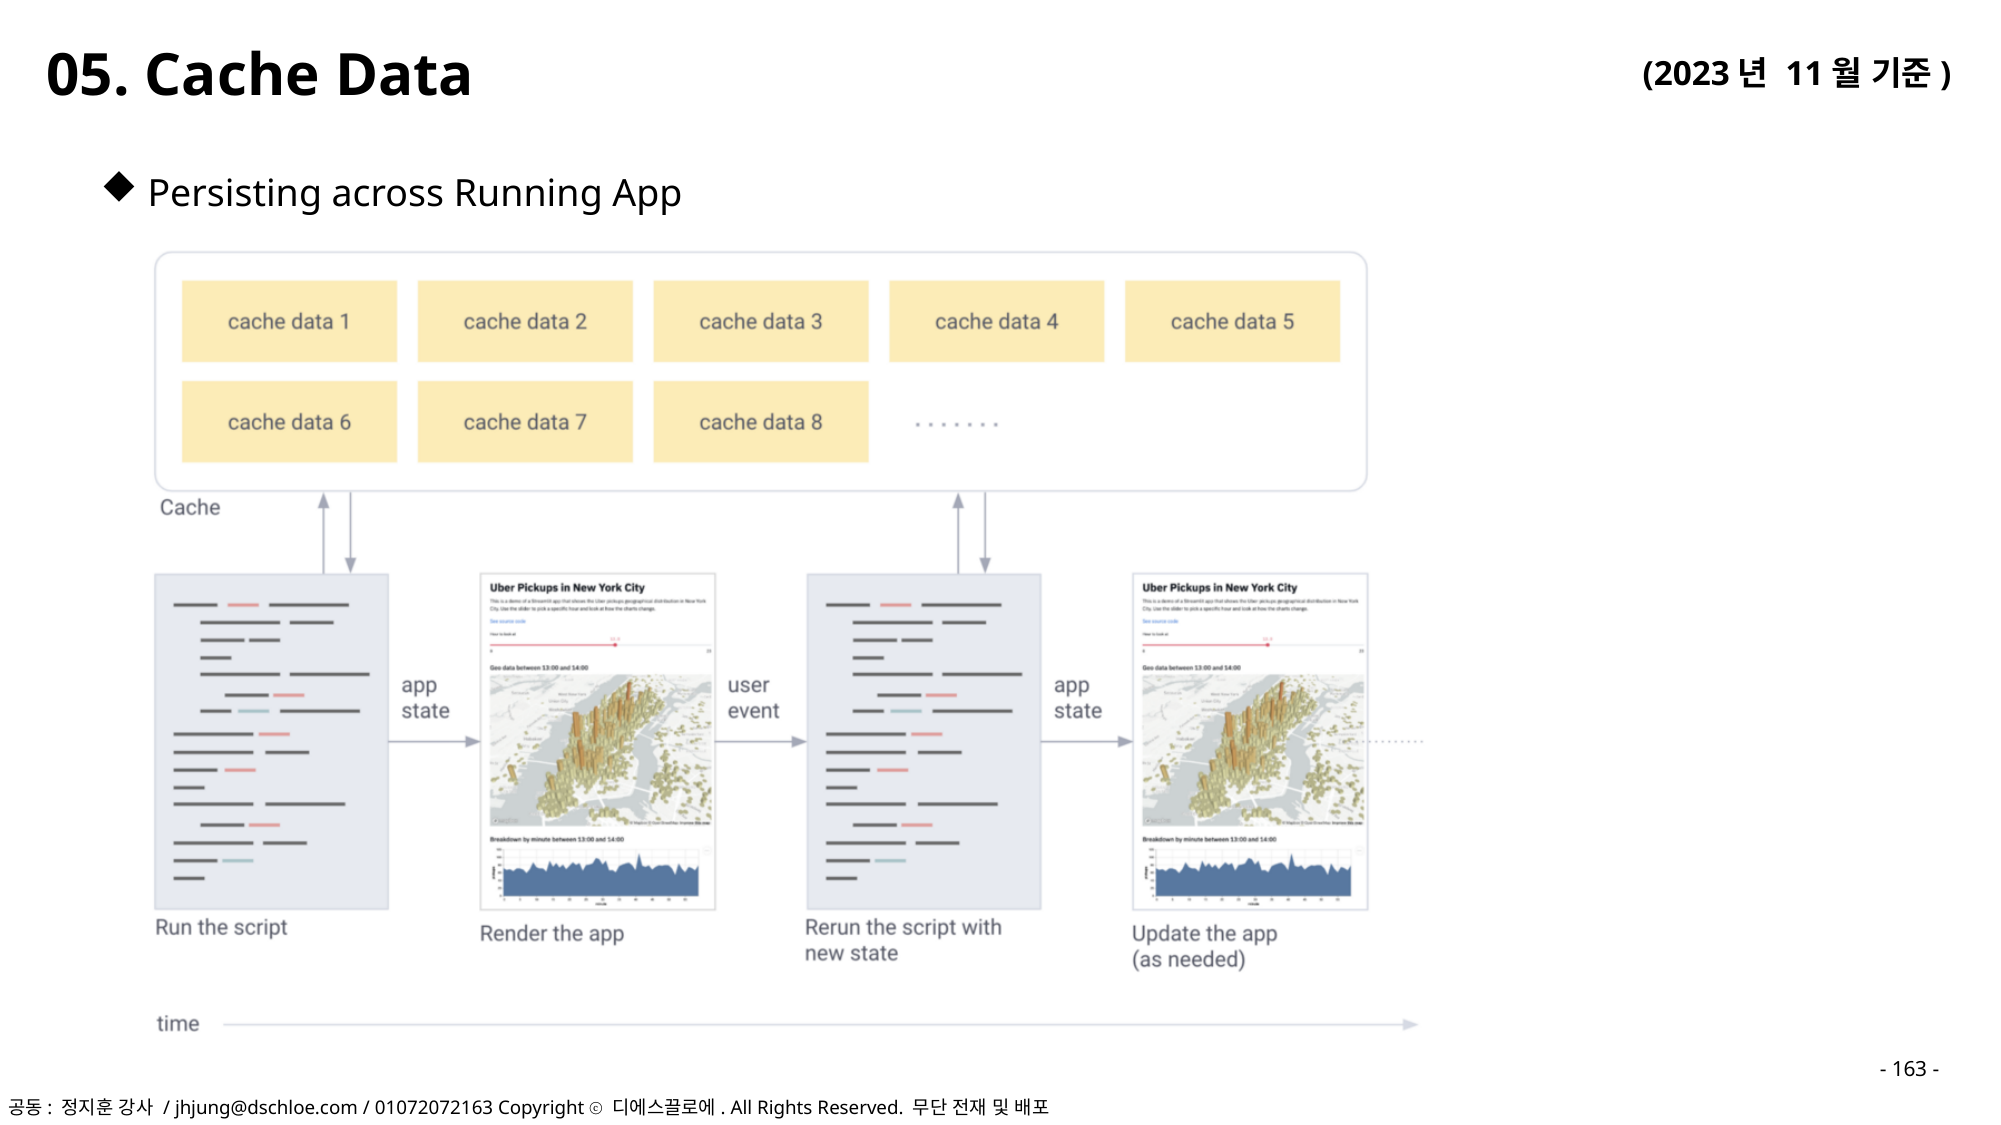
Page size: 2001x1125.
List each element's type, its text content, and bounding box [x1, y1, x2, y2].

text_box 05. Cache Data [31, 30, 504, 115]
text_box Persisting across Running App [85, 138, 698, 222]
picture [132, 238, 1437, 1049]
